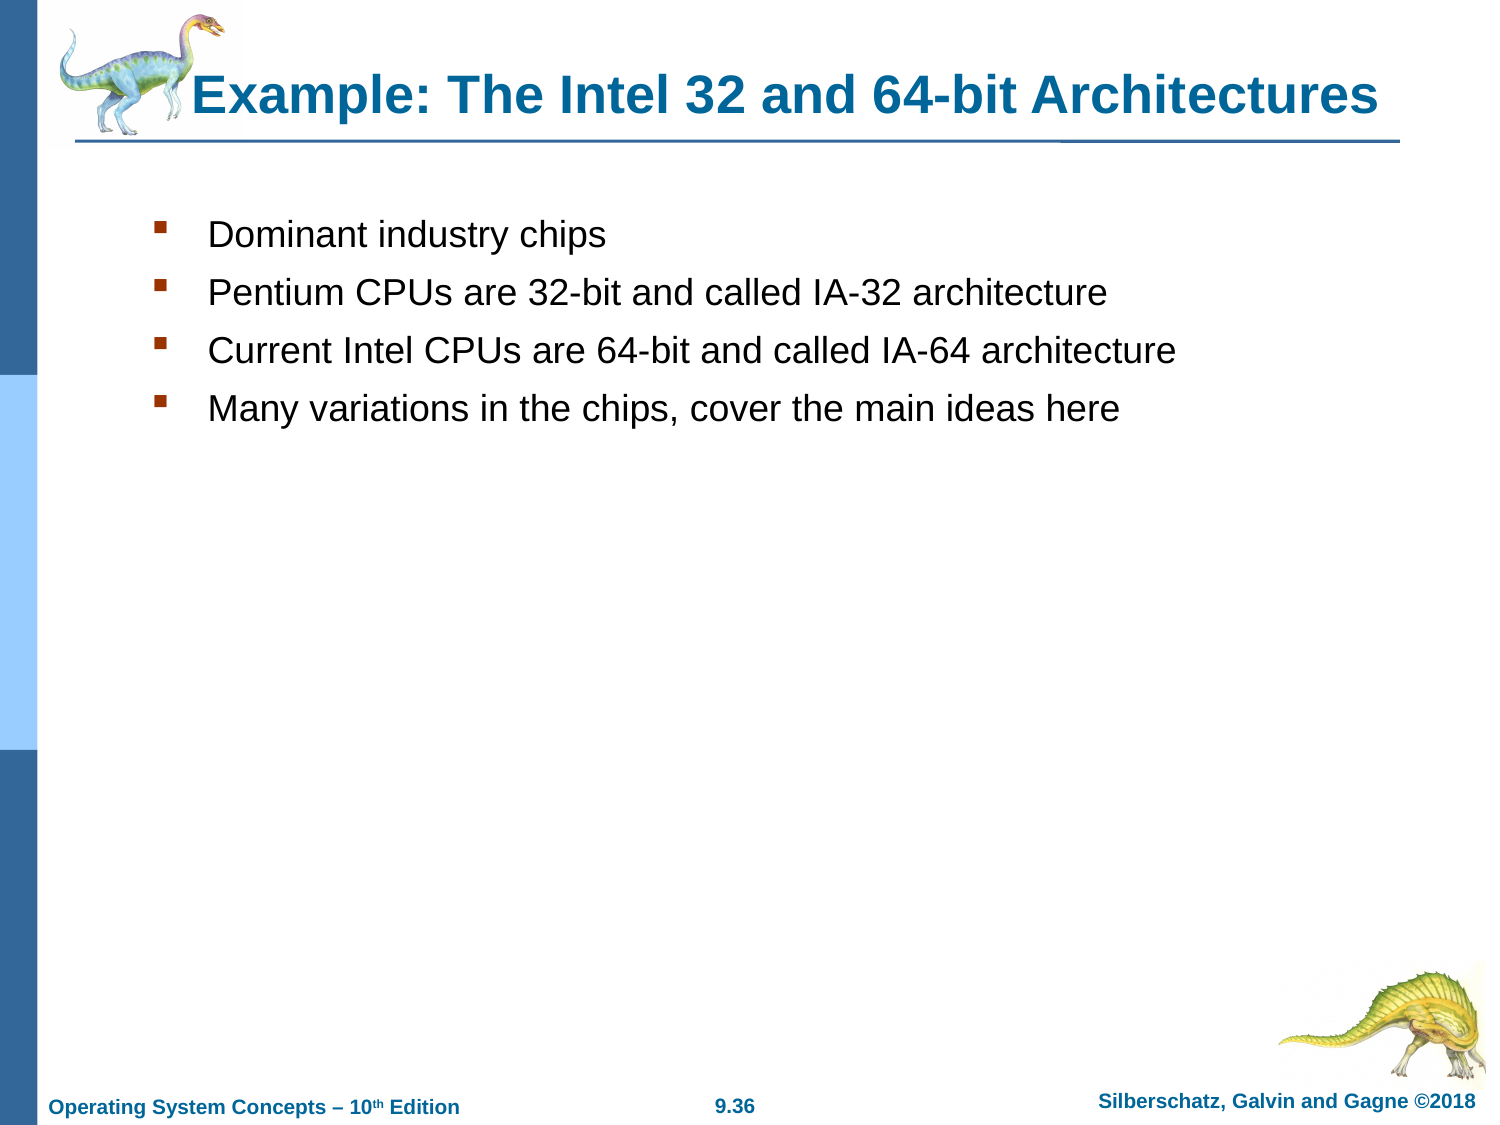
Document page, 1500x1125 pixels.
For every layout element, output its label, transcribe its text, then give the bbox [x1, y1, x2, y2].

title Example: The Intel 32 and 64-bit Architectures [140, 37, 1433, 132]
list Dominant industry chips Pentium CPUs are 32-bit and called IA-32 architecture Current Intel CPUs are 64-bit and called IA-64 architecture Many variations in the chips, cover the main ideas here [136, 202, 1395, 946]
picture [46, 0, 243, 149]
picture [1275, 959, 1486, 1090]
